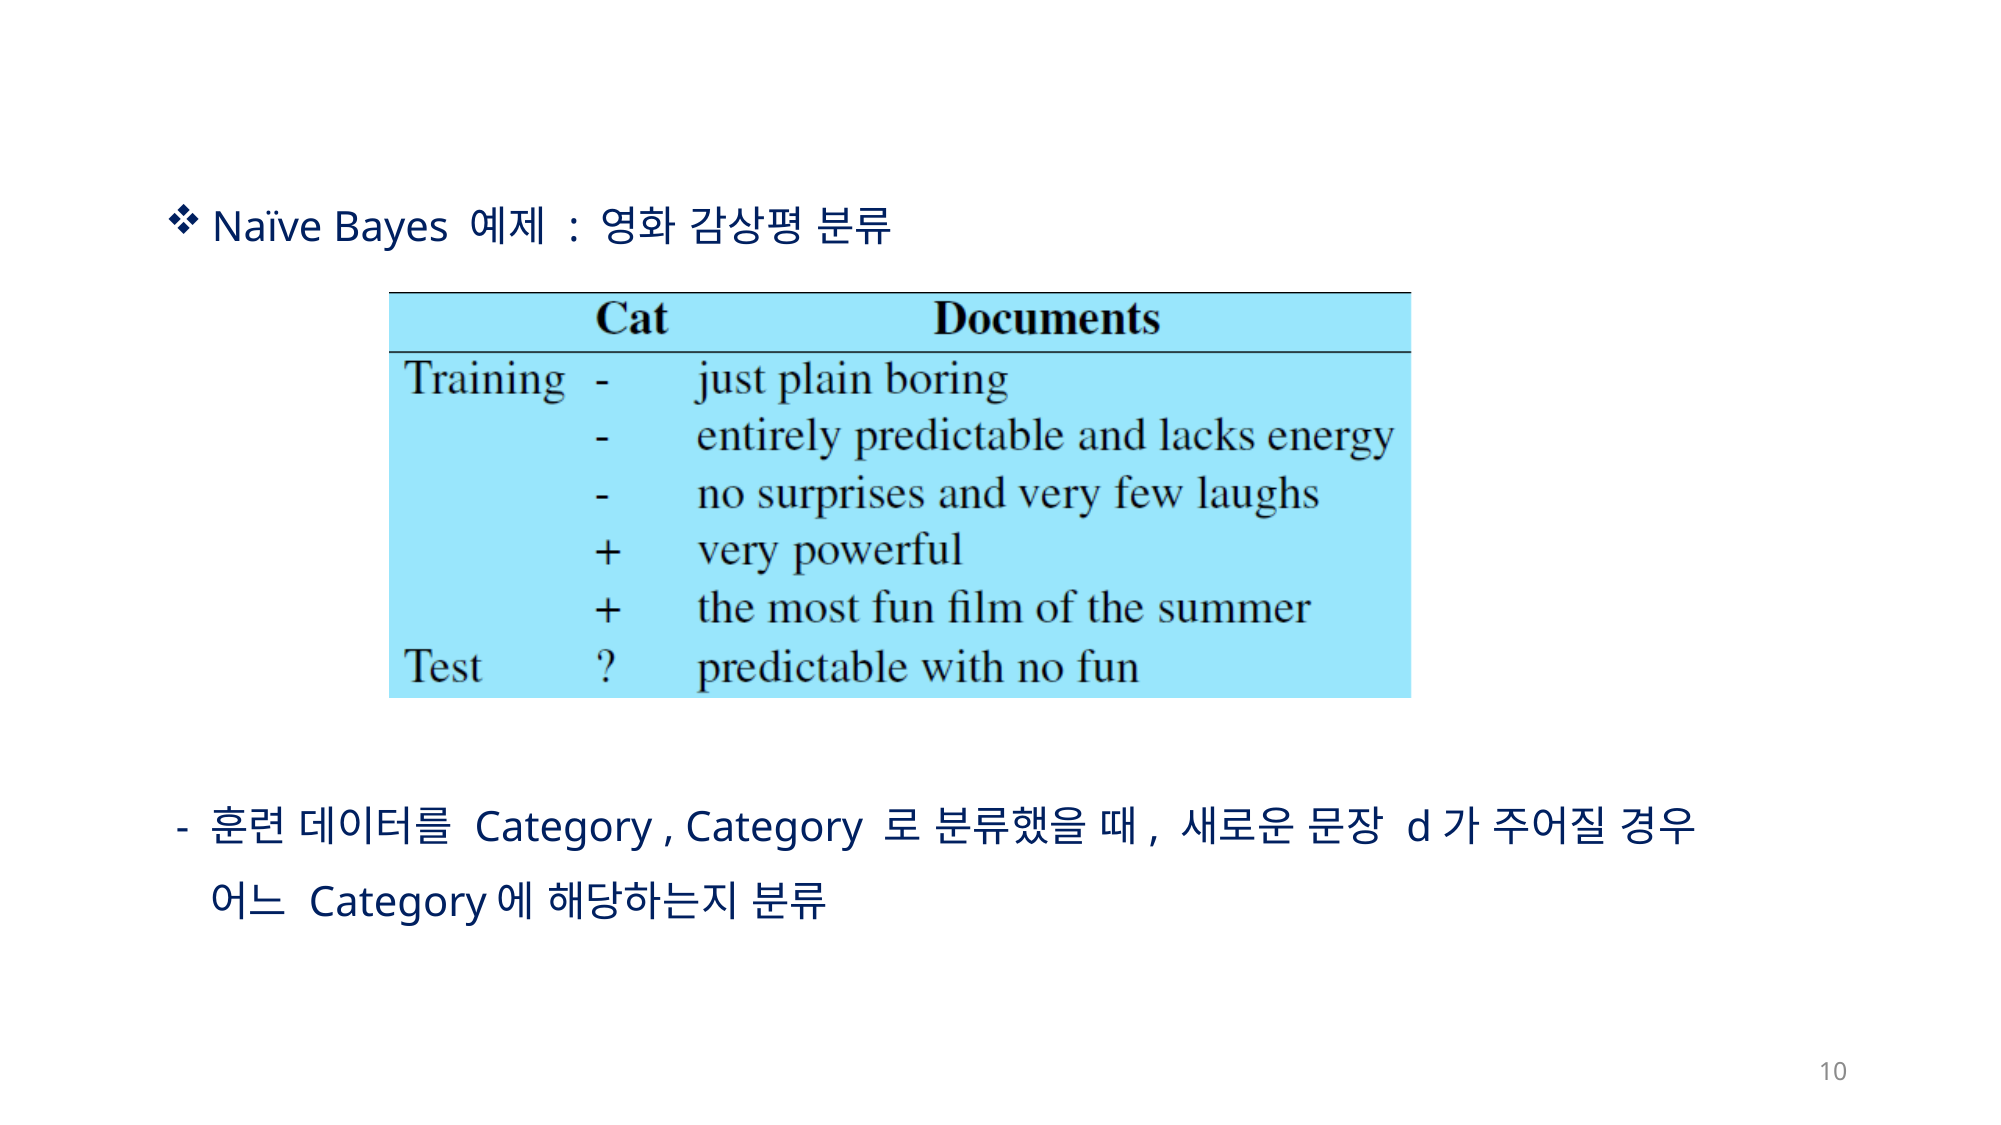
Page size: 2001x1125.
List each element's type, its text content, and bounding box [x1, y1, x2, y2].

picture [388, 292, 1413, 698]
slide_number 10 [1412, 1042, 1863, 1103]
